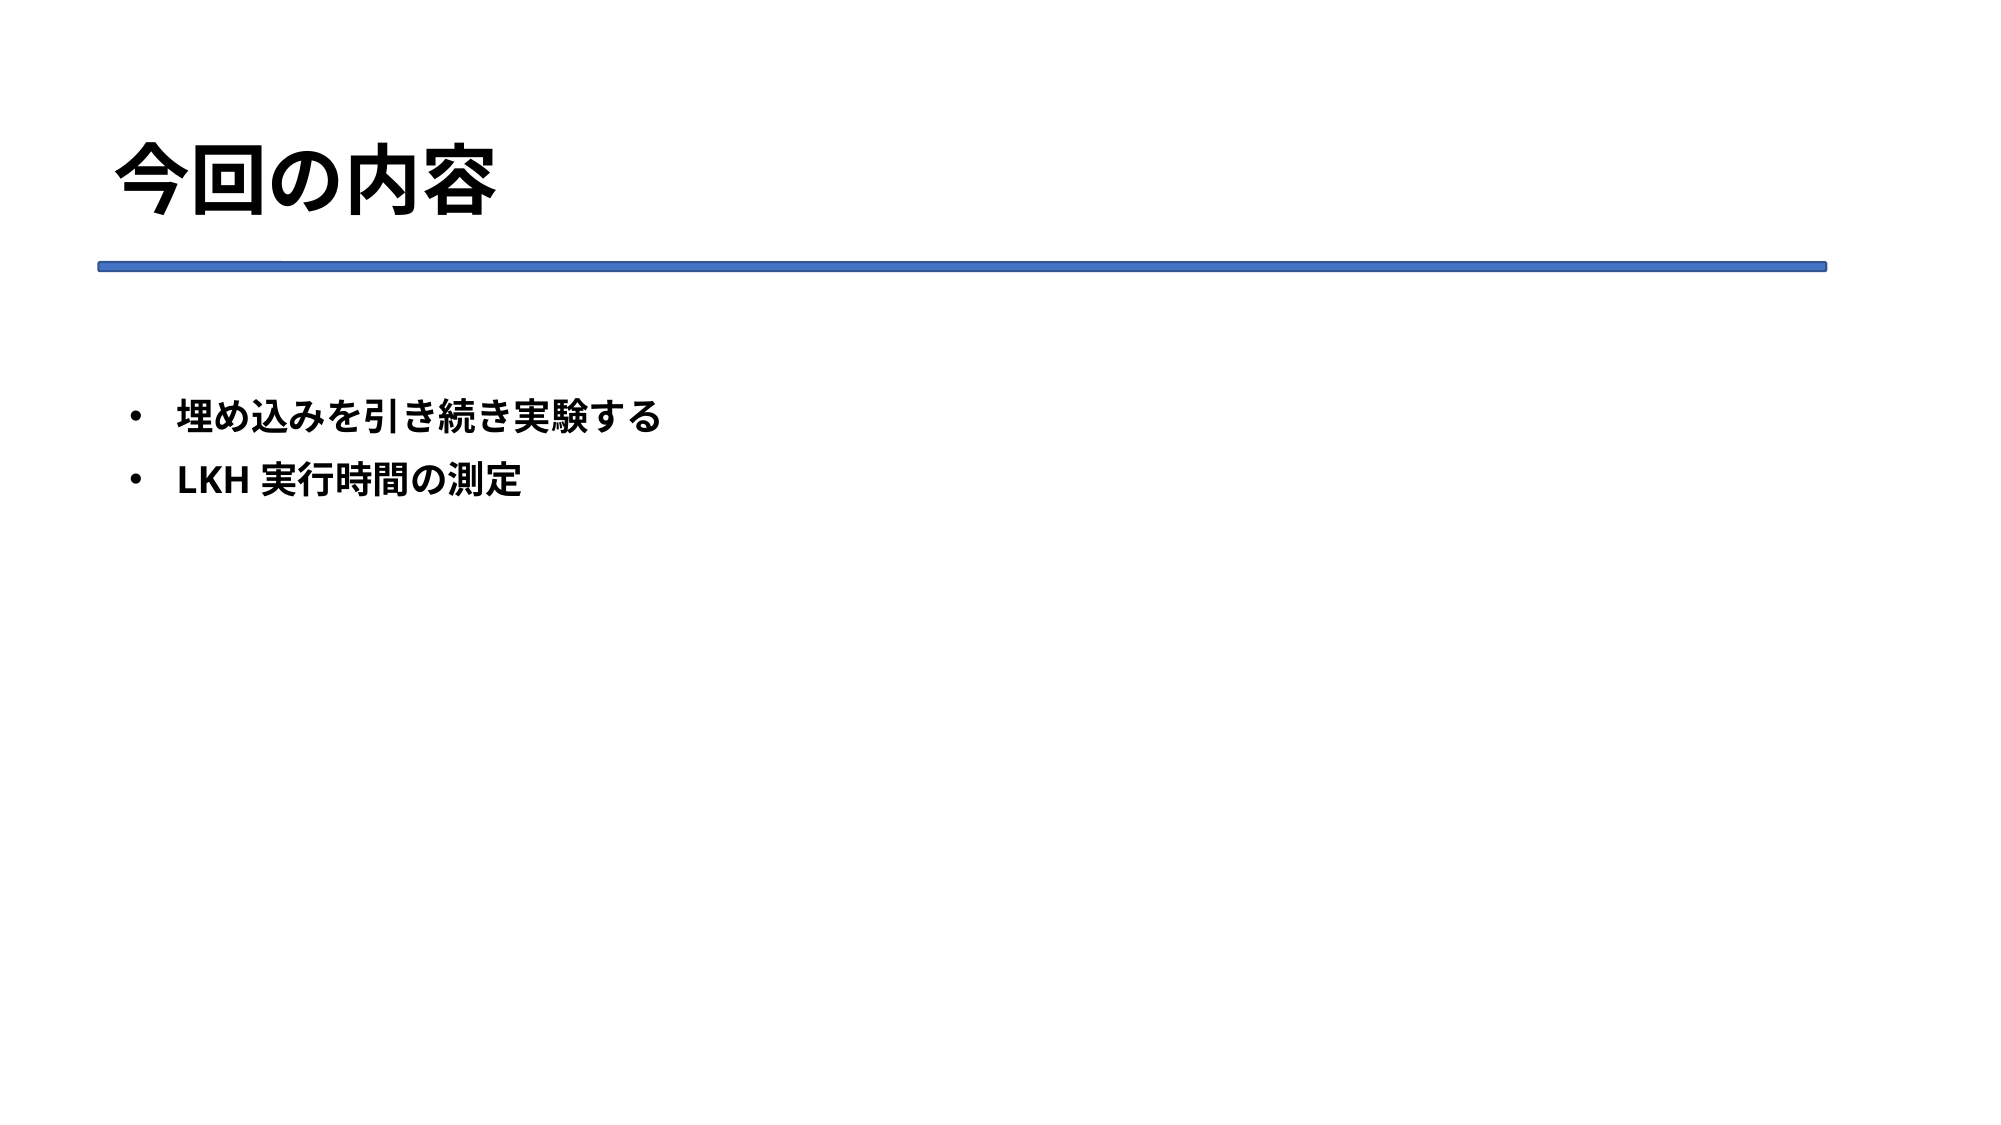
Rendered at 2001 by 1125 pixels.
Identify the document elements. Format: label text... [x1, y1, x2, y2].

text_box [97, 260, 1828, 273]
text_box 埋め込みを引き続き実験する LKH実行時間の測定 [39, 368, 2000, 508]
title 今回の内容 [98, 134, 1827, 233]
